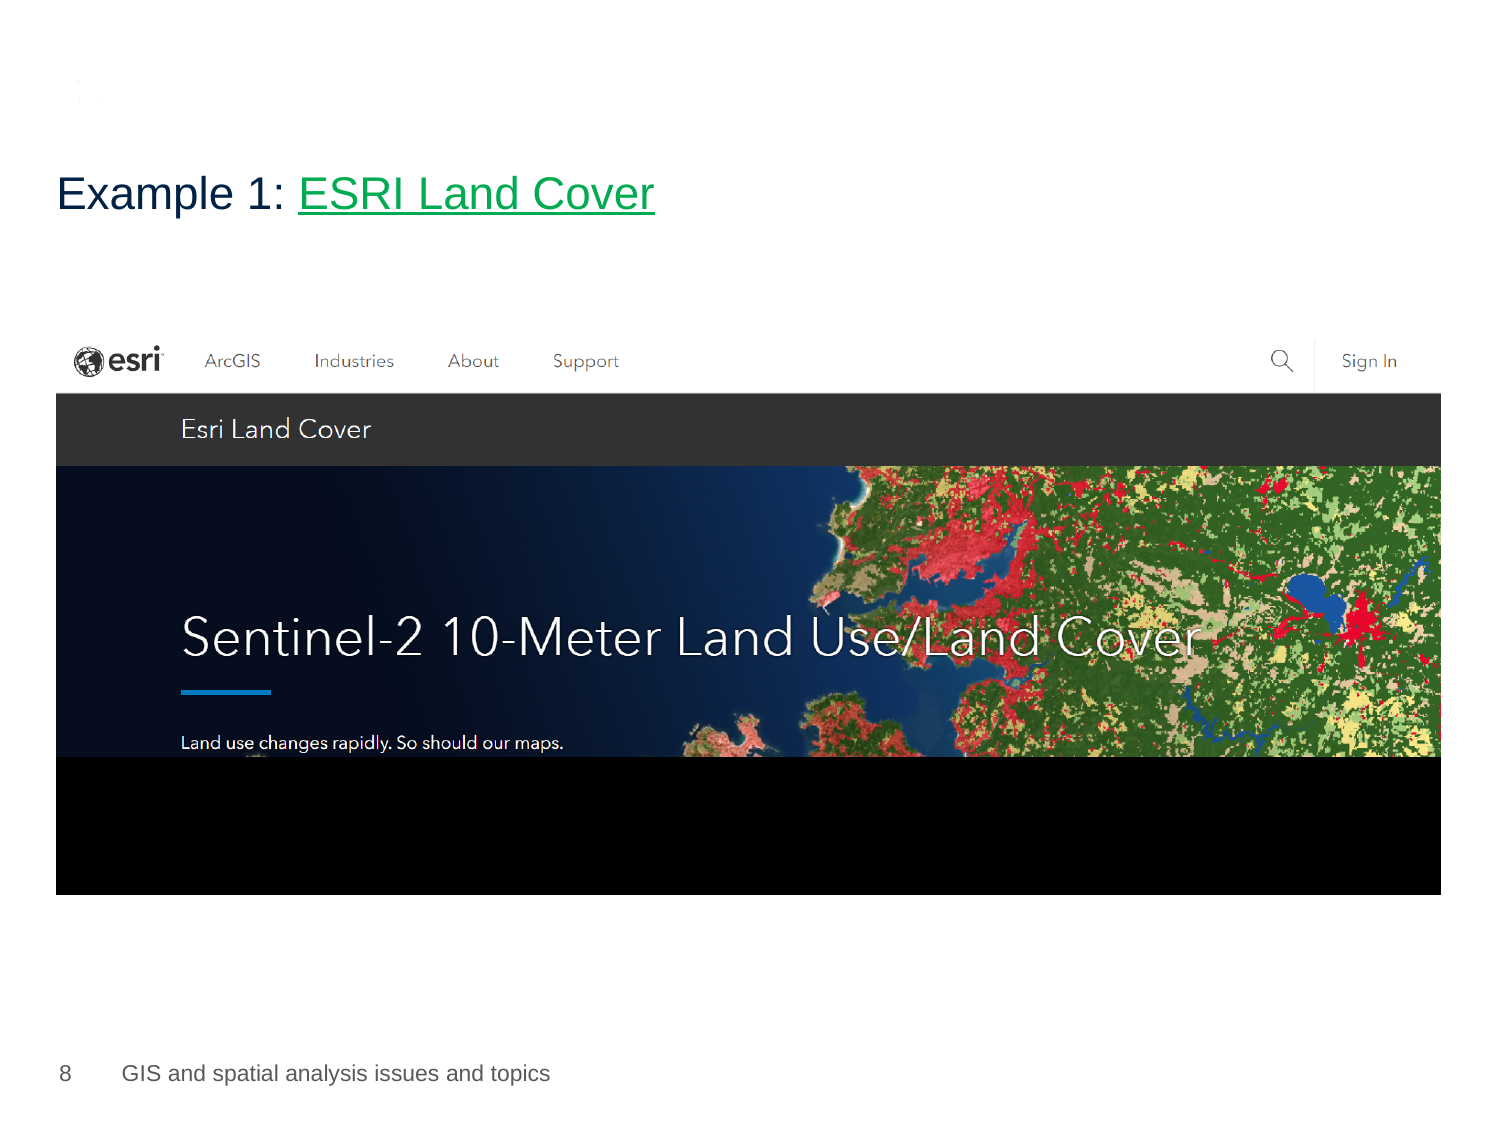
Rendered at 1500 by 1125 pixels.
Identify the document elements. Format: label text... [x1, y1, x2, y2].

footer GIS and spatial analysis issues and topics [121, 1042, 1092, 1103]
title Example 1: ESRI Land Cover [56, 49, 1441, 219]
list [55, 339, 1442, 895]
slide_number 7 [59, 1042, 112, 1103]
